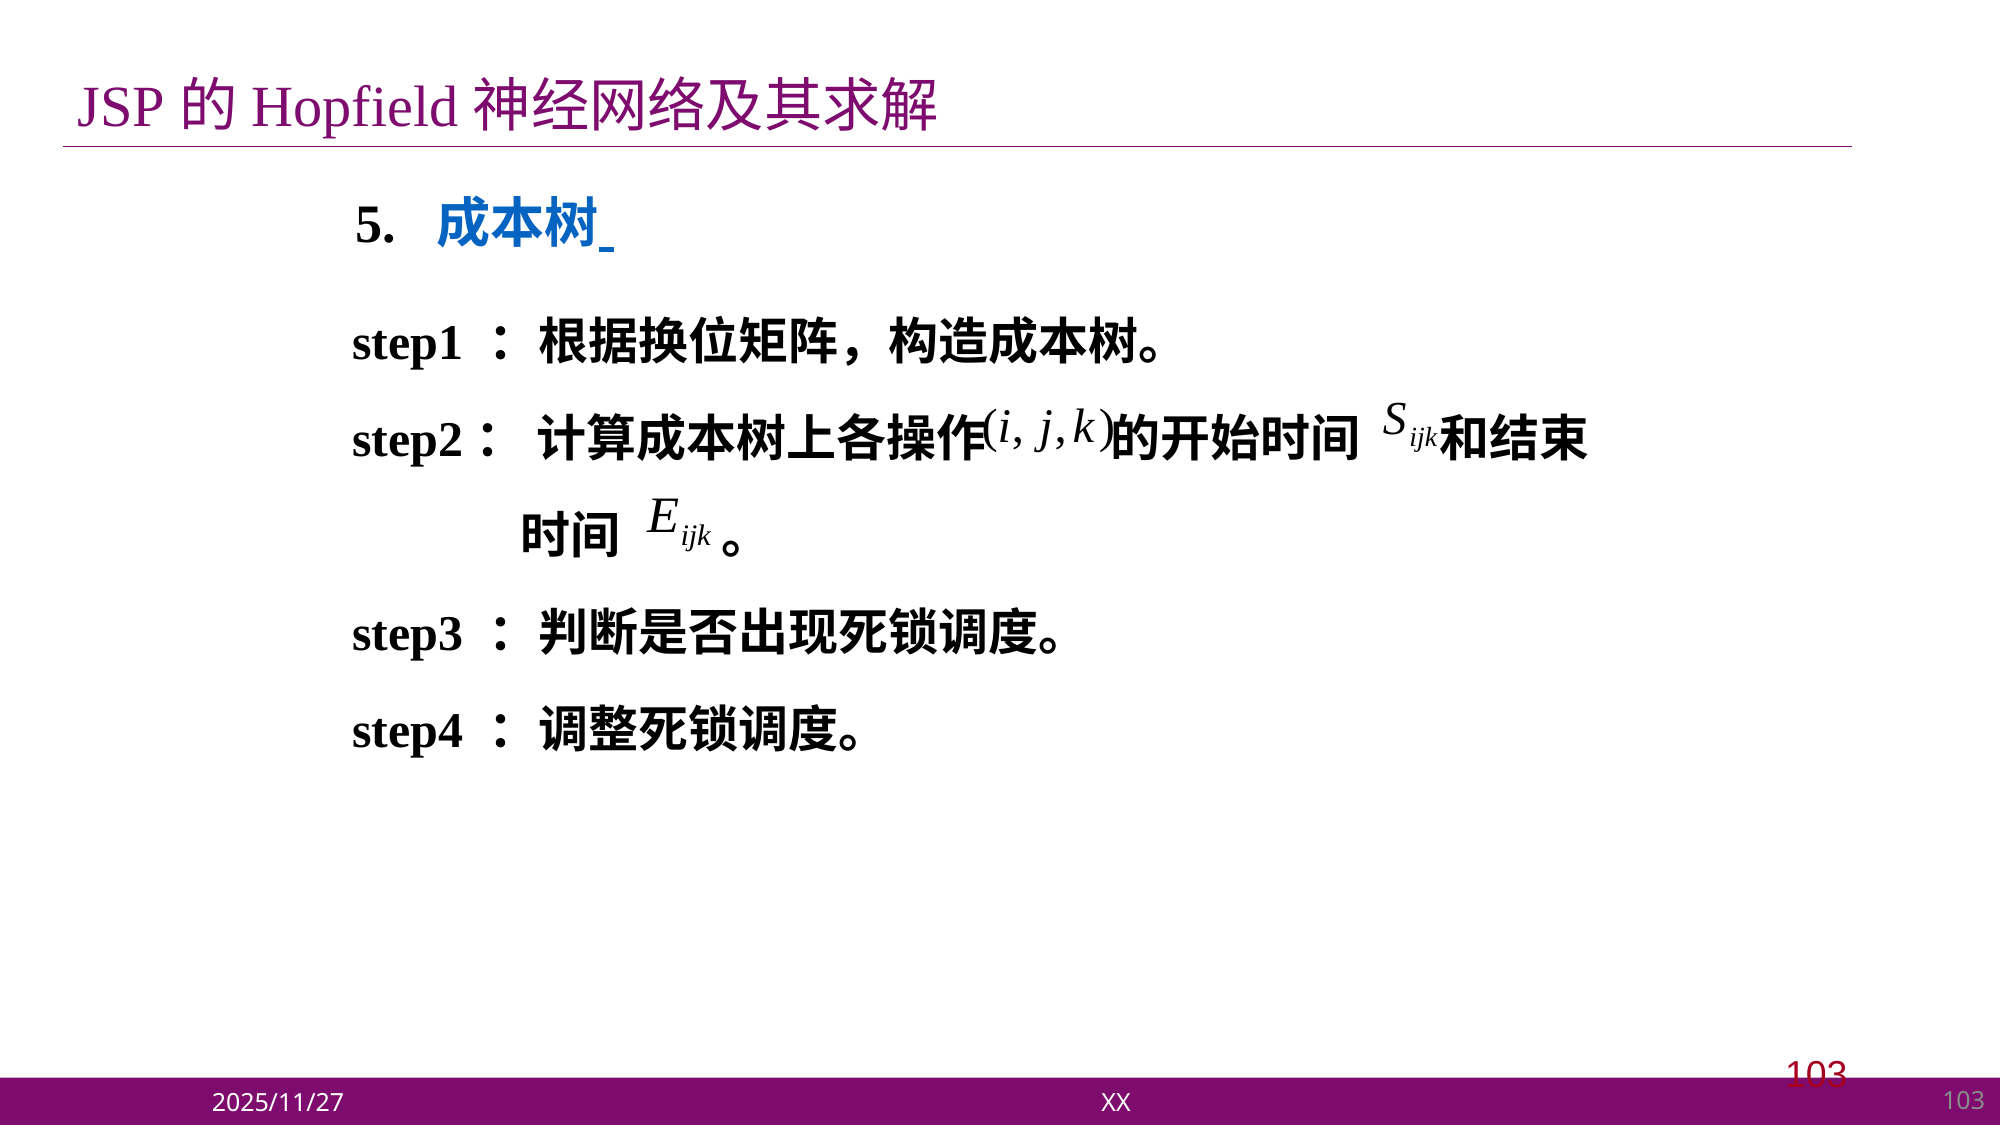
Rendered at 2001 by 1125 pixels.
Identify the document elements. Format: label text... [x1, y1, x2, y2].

text_box 5. 成本树 step1 ：根据换位矩阵，构造成本树。 step2： 计算成本树上各操作 的开始时间 和结束 时间 。 step3 ：判断是否出现死锁调度。 step4 ：调整死锁调度。 [324, 148, 1709, 1035]
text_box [974, 398, 1125, 463]
slide_number 103 [1412, 1042, 1863, 1103]
text_box JSP的Hopfield神经网络及其求解 [62, 60, 1350, 146]
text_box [637, 481, 725, 563]
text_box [1374, 387, 1450, 463]
